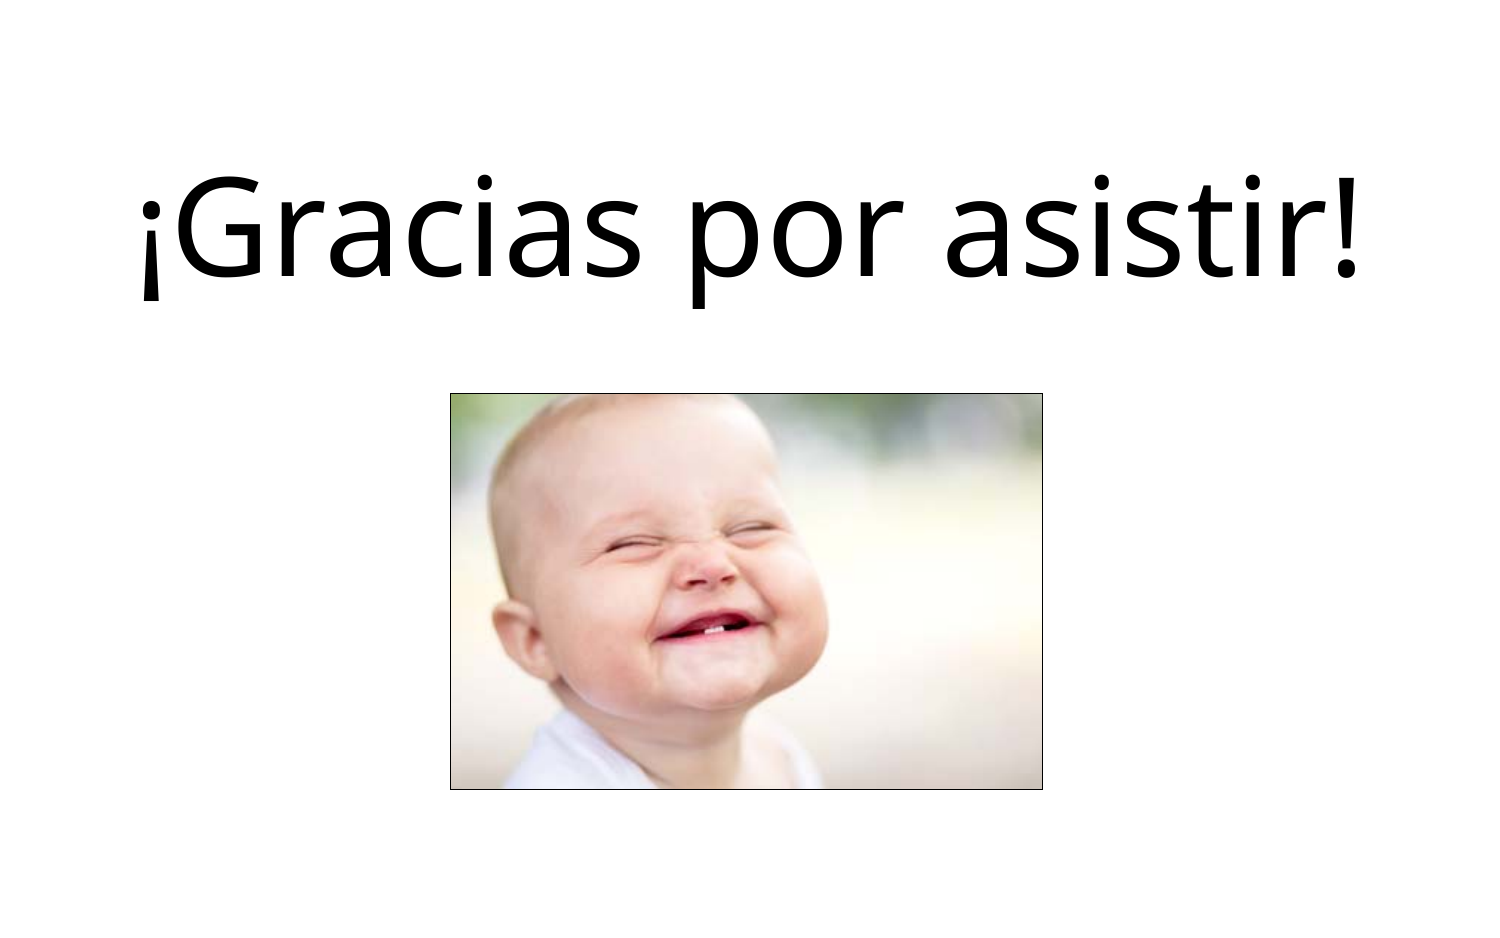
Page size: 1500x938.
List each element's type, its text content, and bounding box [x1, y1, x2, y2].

text_box ¡Gracias por asistir! [0, 131, 1500, 311]
picture [449, 393, 1043, 790]
